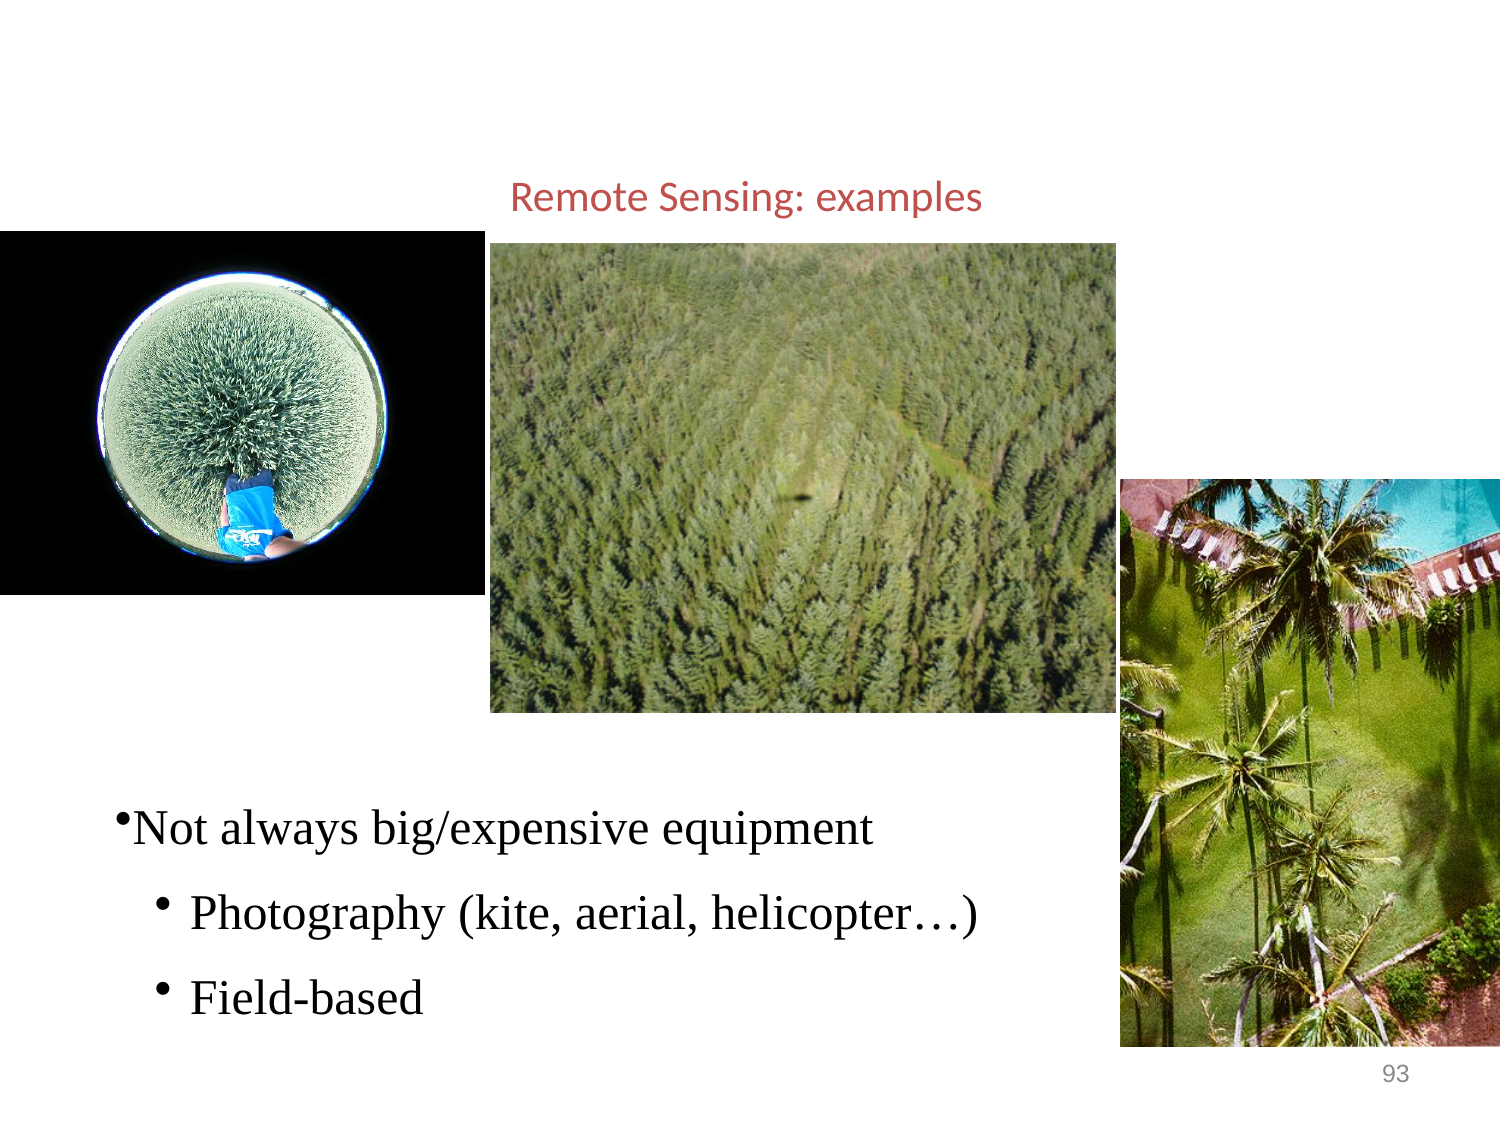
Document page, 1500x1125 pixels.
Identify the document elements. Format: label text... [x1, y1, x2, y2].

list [1120, 479, 1500, 1048]
picture [0, 231, 485, 596]
text_box Not always big/expensive equipment Photography (kite, aerial, helicopter…) Field-based [100, 786, 1087, 1032]
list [489, 243, 1116, 713]
slide_number 93 [1074, 1042, 1425, 1103]
title Remote Sensing: examples [50, 87, 1443, 301]
